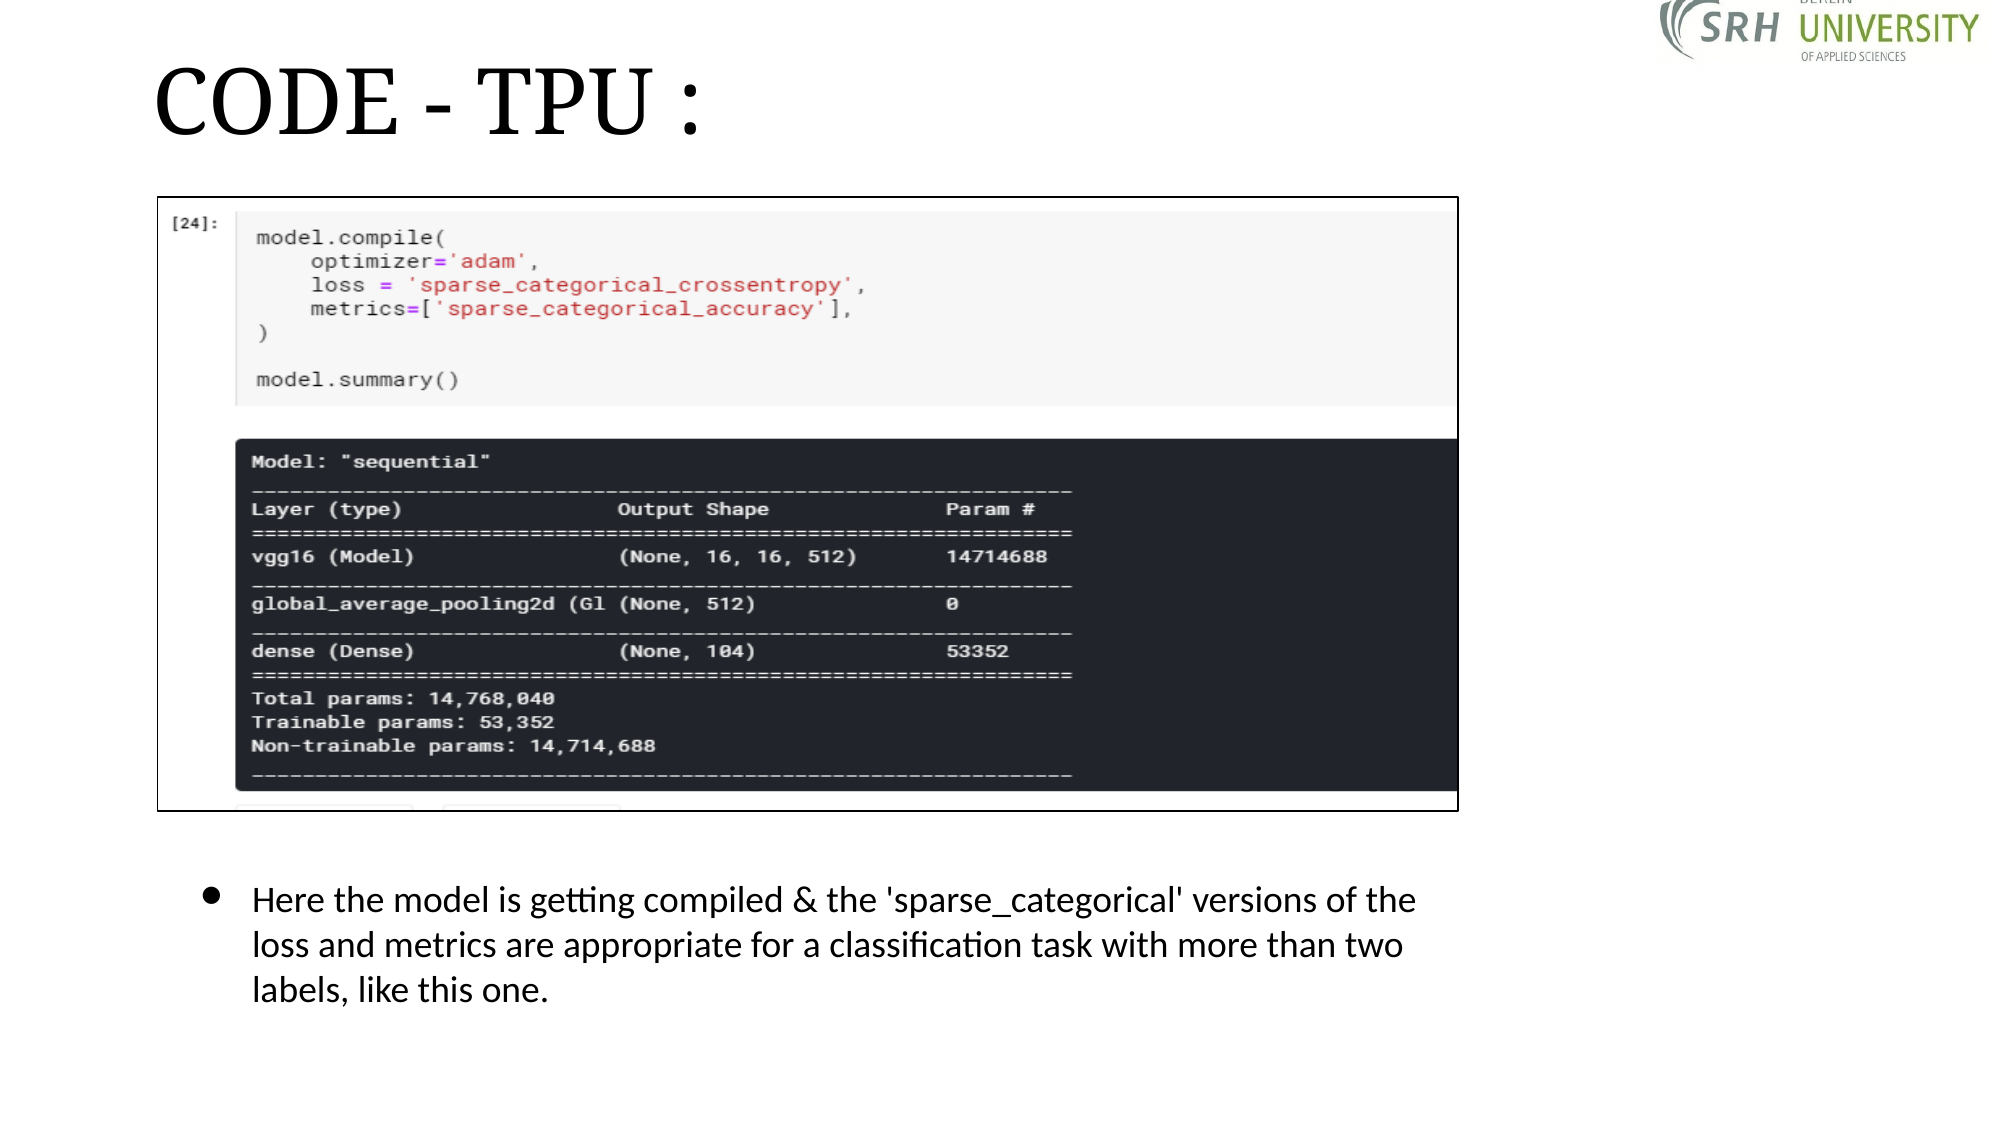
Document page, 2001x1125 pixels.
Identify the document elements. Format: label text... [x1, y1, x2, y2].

text_box CODE - TPU : [137, 32, 1272, 178]
picture [157, 197, 1458, 811]
picture [1652, 0, 1989, 71]
text_box Here the model is getting compiled & the 'sparse_categorical' versions of the loss and metrics are appropriate for a classification task with more than two labels, like this one. [162, 859, 1476, 1006]
